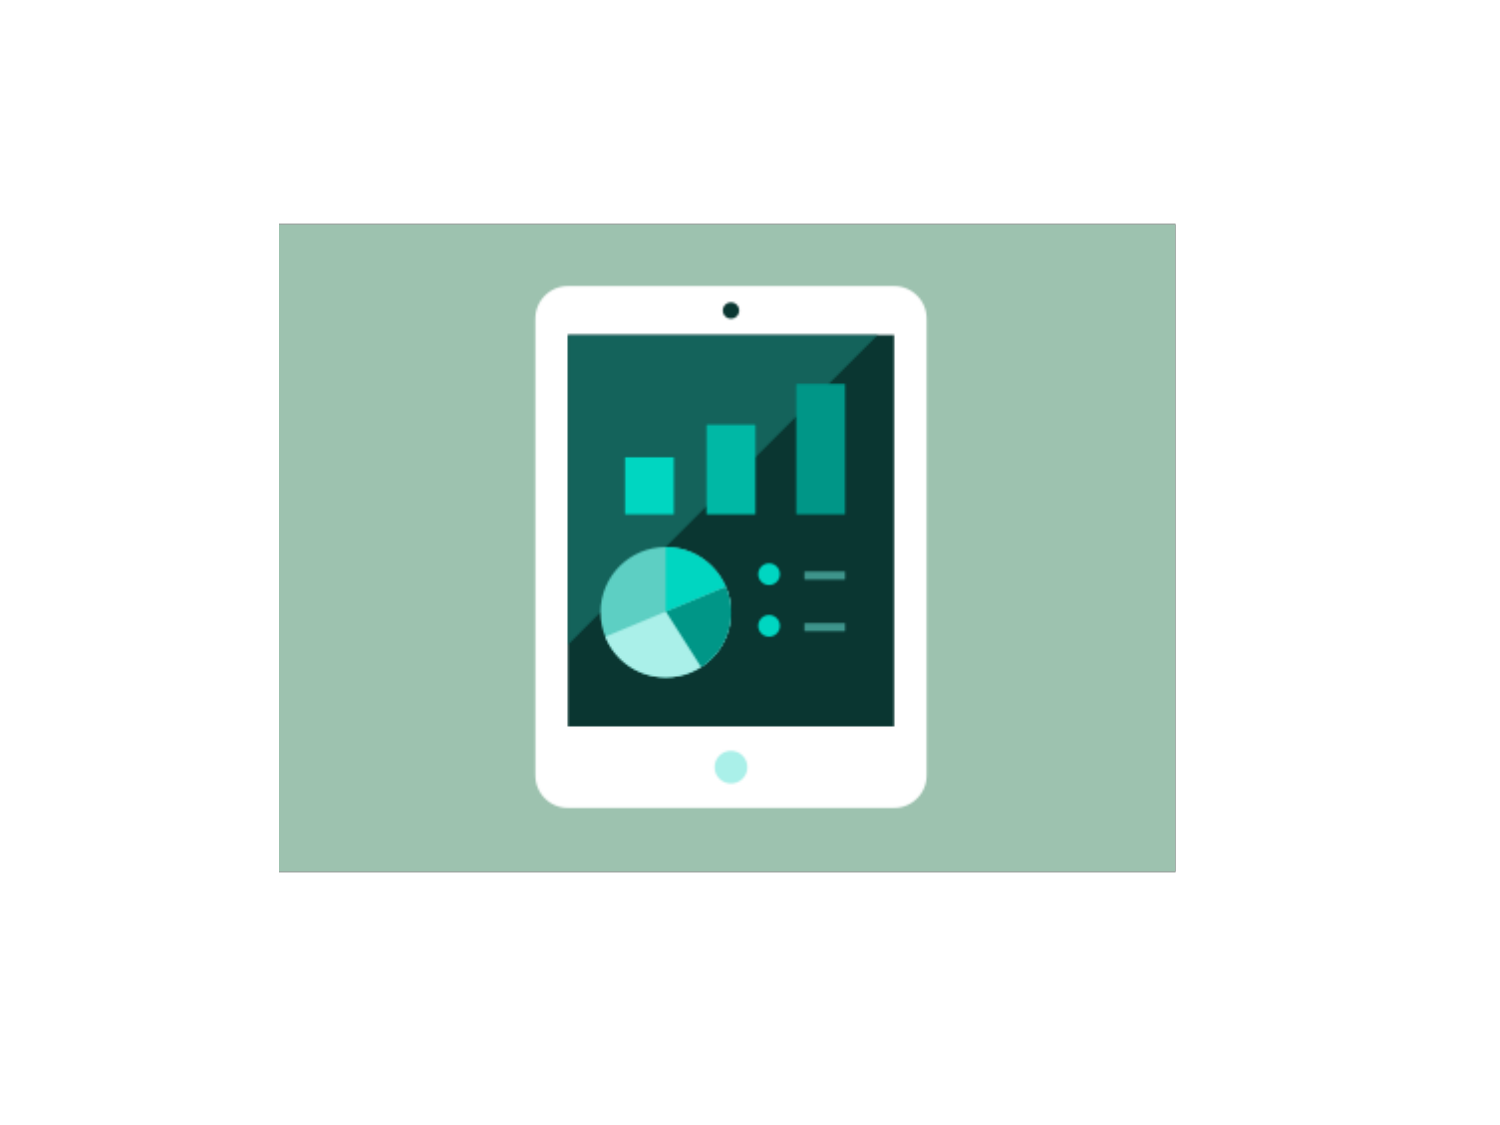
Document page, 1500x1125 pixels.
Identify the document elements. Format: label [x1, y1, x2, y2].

picture [278, 221, 1180, 873]
